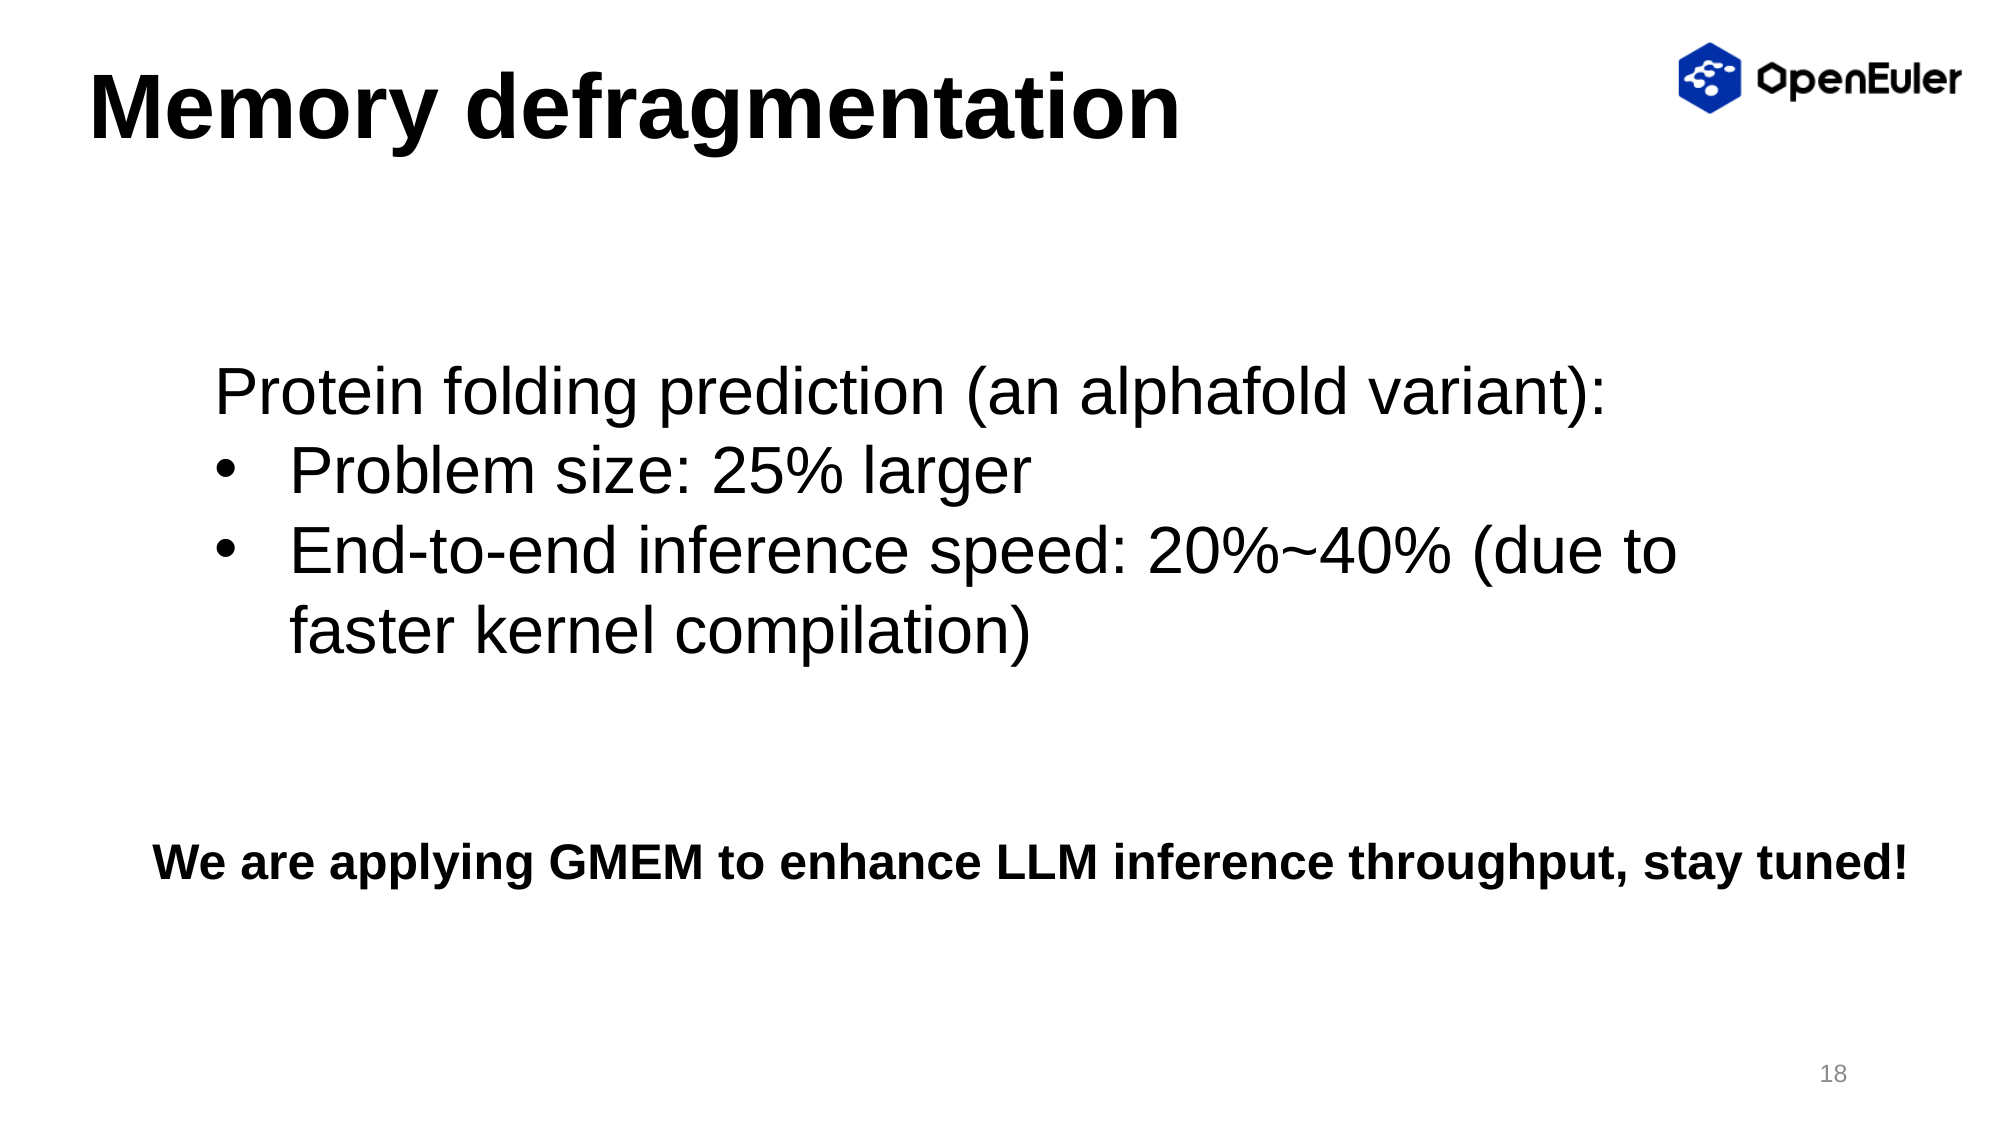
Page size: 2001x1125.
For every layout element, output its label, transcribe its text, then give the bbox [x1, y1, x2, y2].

picture [1658, 22, 1993, 132]
slide_number 18 [1412, 1042, 1863, 1103]
title Memory defragmentation [73, 0, 1799, 218]
text_box Protein folding prediction (an alphafold variant): Problem size: 25% larger End-to-end inference speed: 20%~40% (due to faster kernel compilation) [199, 340, 1801, 675]
text_box We are applying GMEM to enhance LLM inference throughput, stay tuned! [137, 822, 1926, 898]
